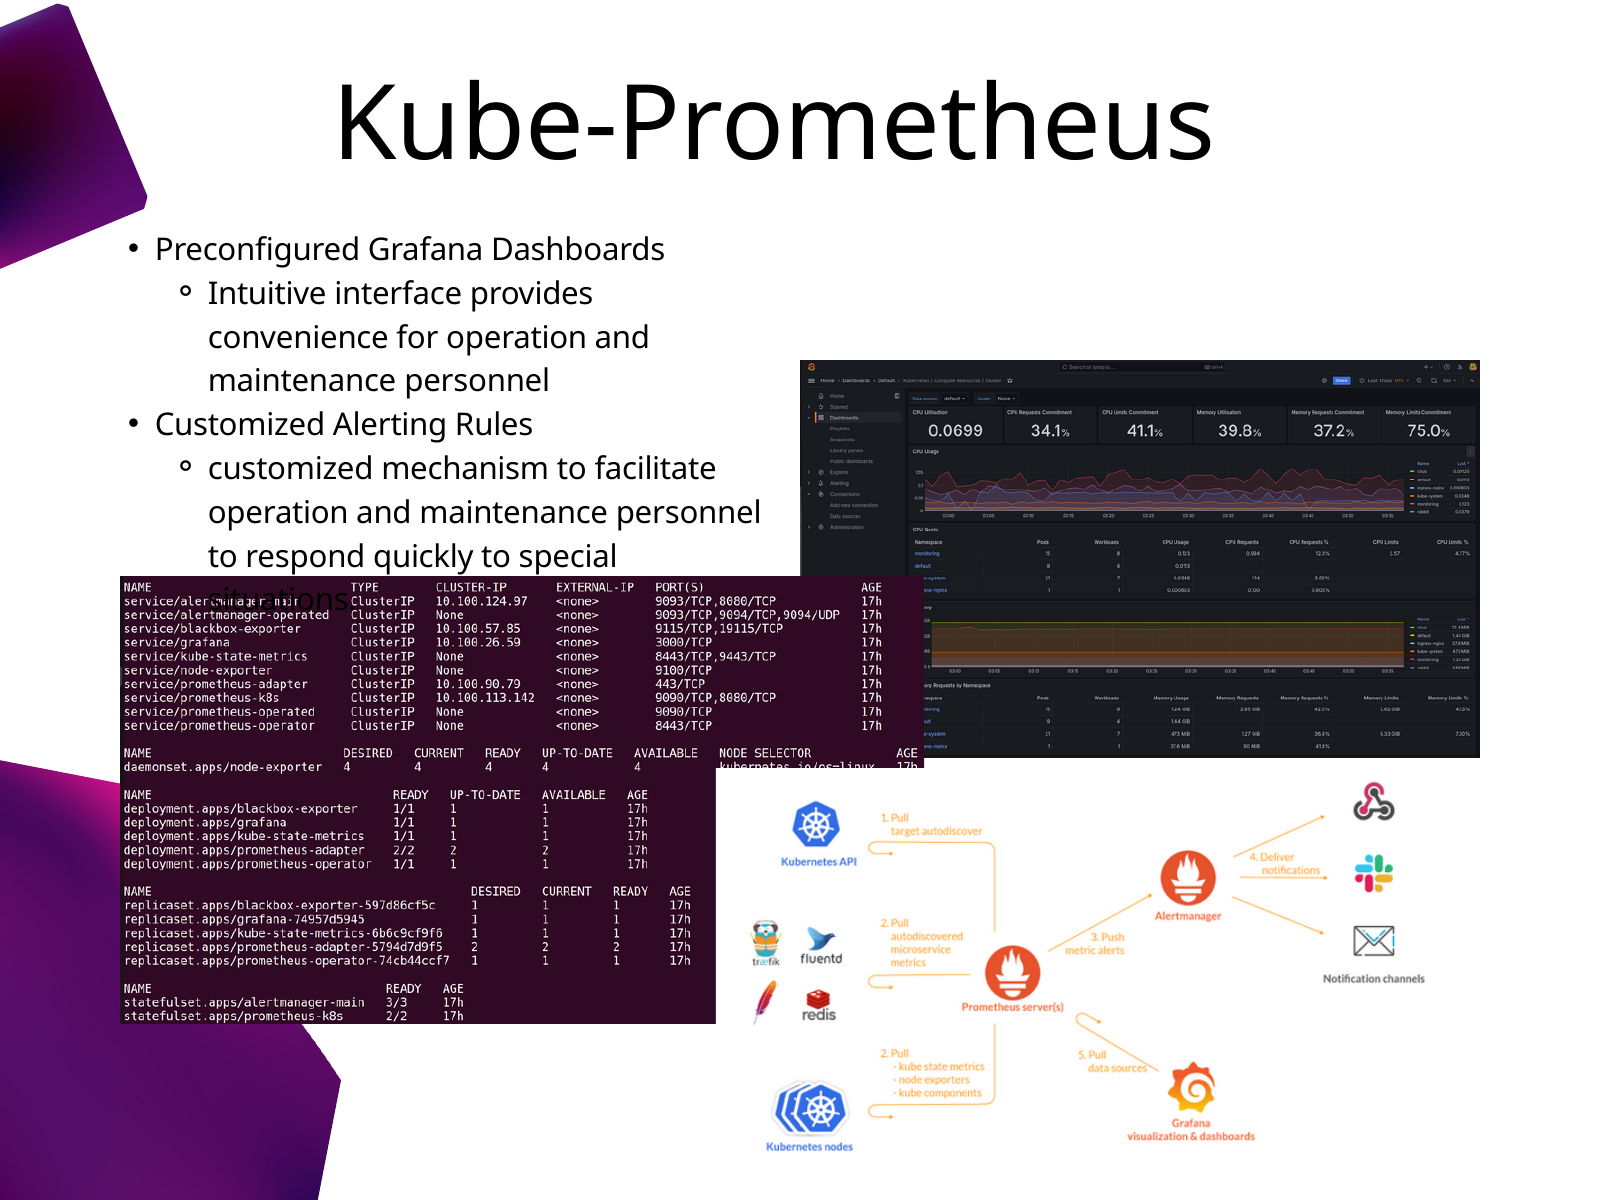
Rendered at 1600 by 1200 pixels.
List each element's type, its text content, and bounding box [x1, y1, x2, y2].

text_box Kube-Prometheus [332, 57, 1558, 181]
text_box [0, 760, 352, 1200]
text_box [800, 360, 1481, 758]
text_box Preconfigured Grafana Dashboards Intuitive interface provides convenience for operation and maintenance personnel Customized Alerting Rules customized mechanism to facilitate operation and maintenance personnel to respond quickly to special situations. [101, 223, 766, 617]
text_box [0, 0, 152, 269]
text_box [715, 768, 1448, 1178]
text_box [119, 576, 925, 1024]
